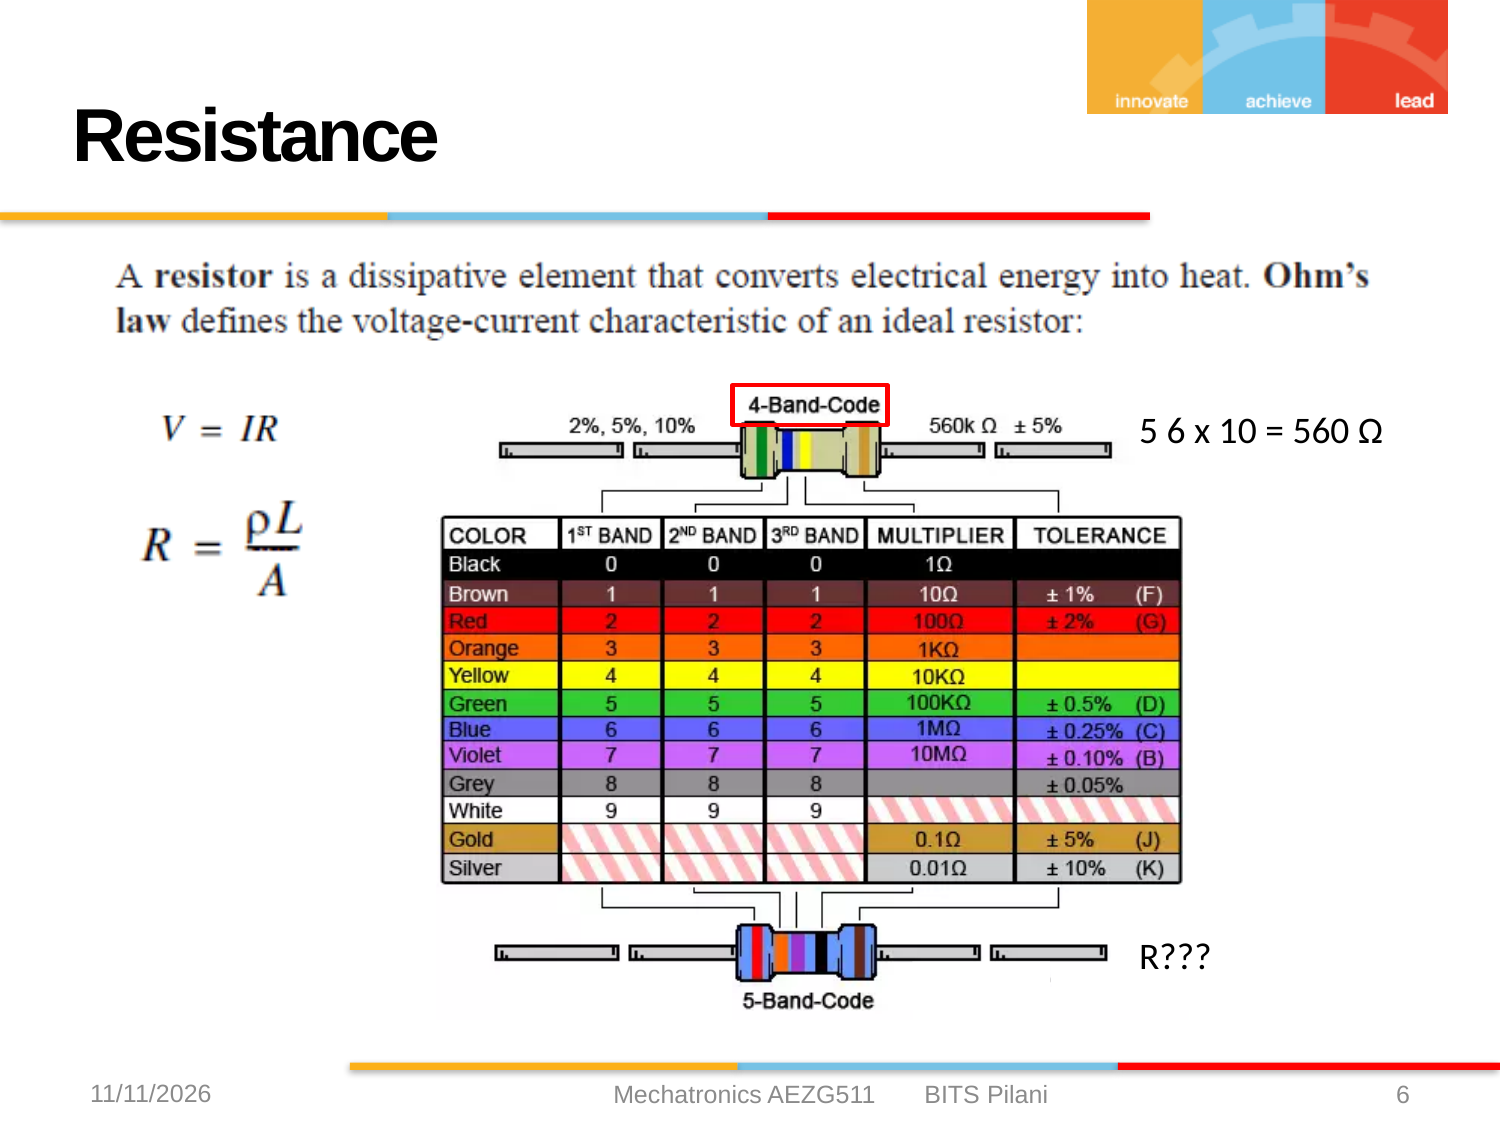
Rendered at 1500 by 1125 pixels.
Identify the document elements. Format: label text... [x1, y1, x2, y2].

picture [57, 243, 1384, 360]
title Resistance [57, 37, 1408, 225]
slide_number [75, 1062, 425, 1123]
slide_number 6 [1250, 1062, 1425, 1125]
picture [88, 478, 339, 634]
footer Mechatronics AEZG511 BITS Pilani [474, 1062, 1188, 1125]
text_box R??? [1194, 924, 1338, 985]
picture [1087, 0, 1448, 114]
text_box 5 6 x 10 = 560 Ω [1194, 398, 1450, 459]
picture [74, 384, 413, 473]
picture [436, 384, 1189, 1020]
